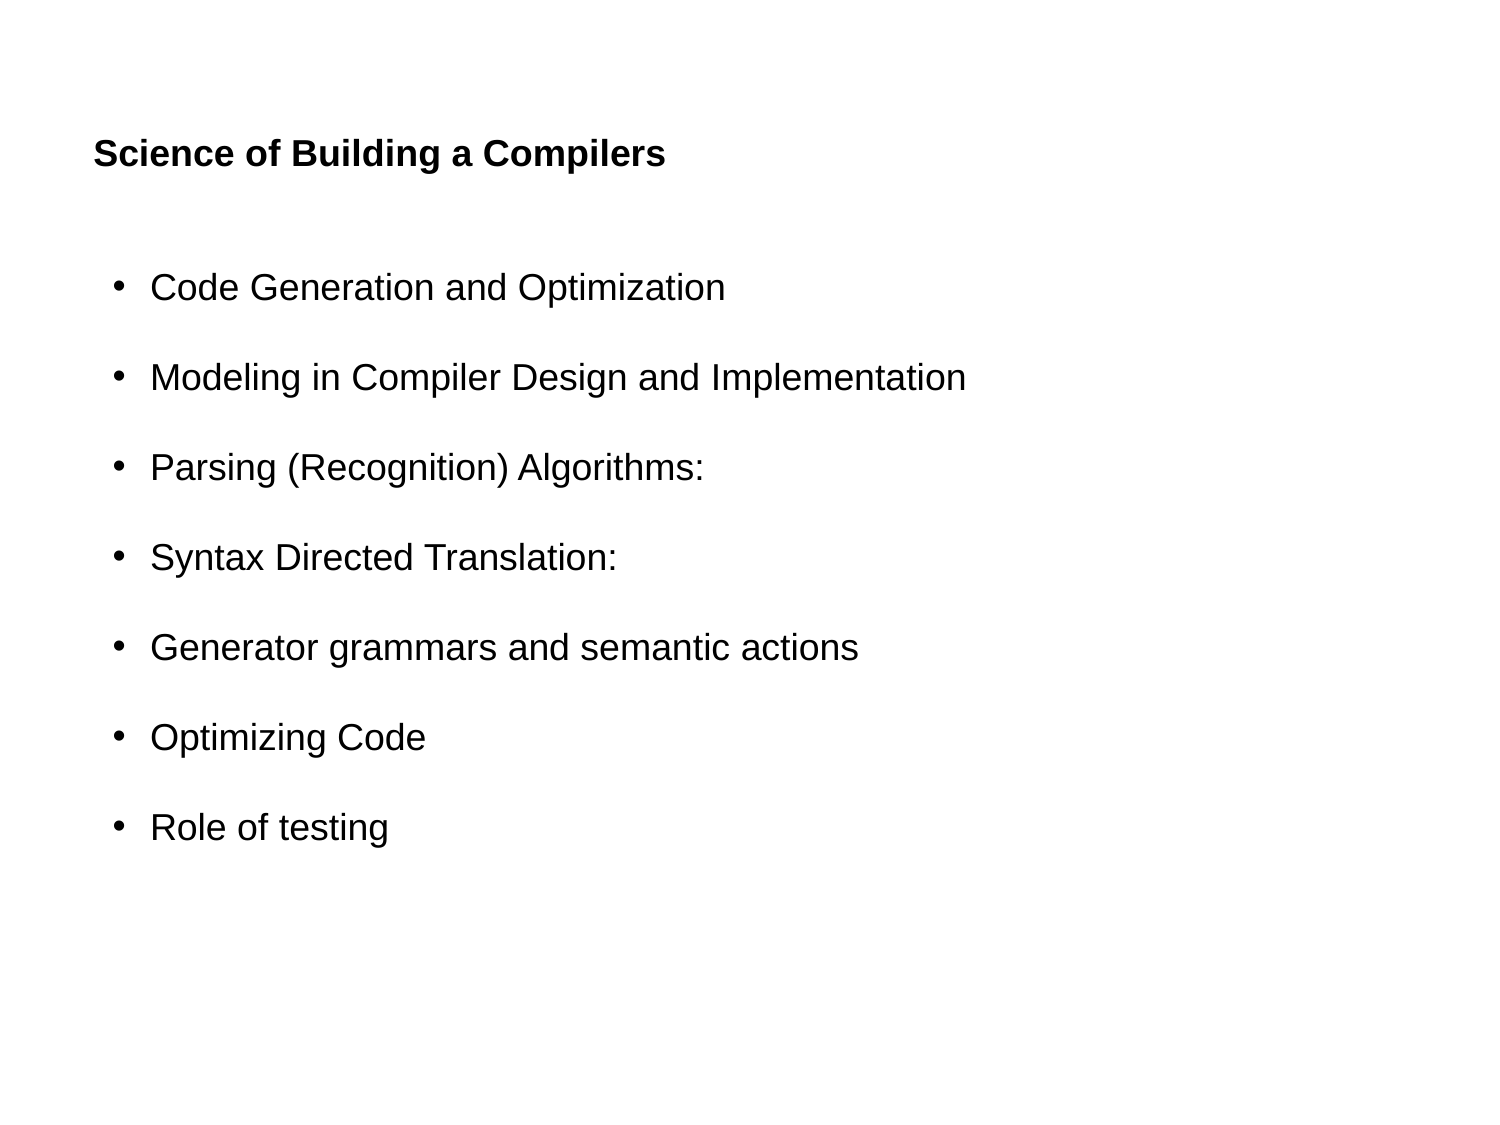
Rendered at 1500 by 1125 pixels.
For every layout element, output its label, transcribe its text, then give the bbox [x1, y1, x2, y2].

title Science of Building a Compilers [93, 79, 1444, 268]
list Code Generation and Optimization Modeling in Compiler Design and Implementation Parsing (Recognition) Algorithms: Syntax Directed Translation: Generator grammars and semantic actions Optimizing Code Role of testing [75, 263, 1425, 916]
